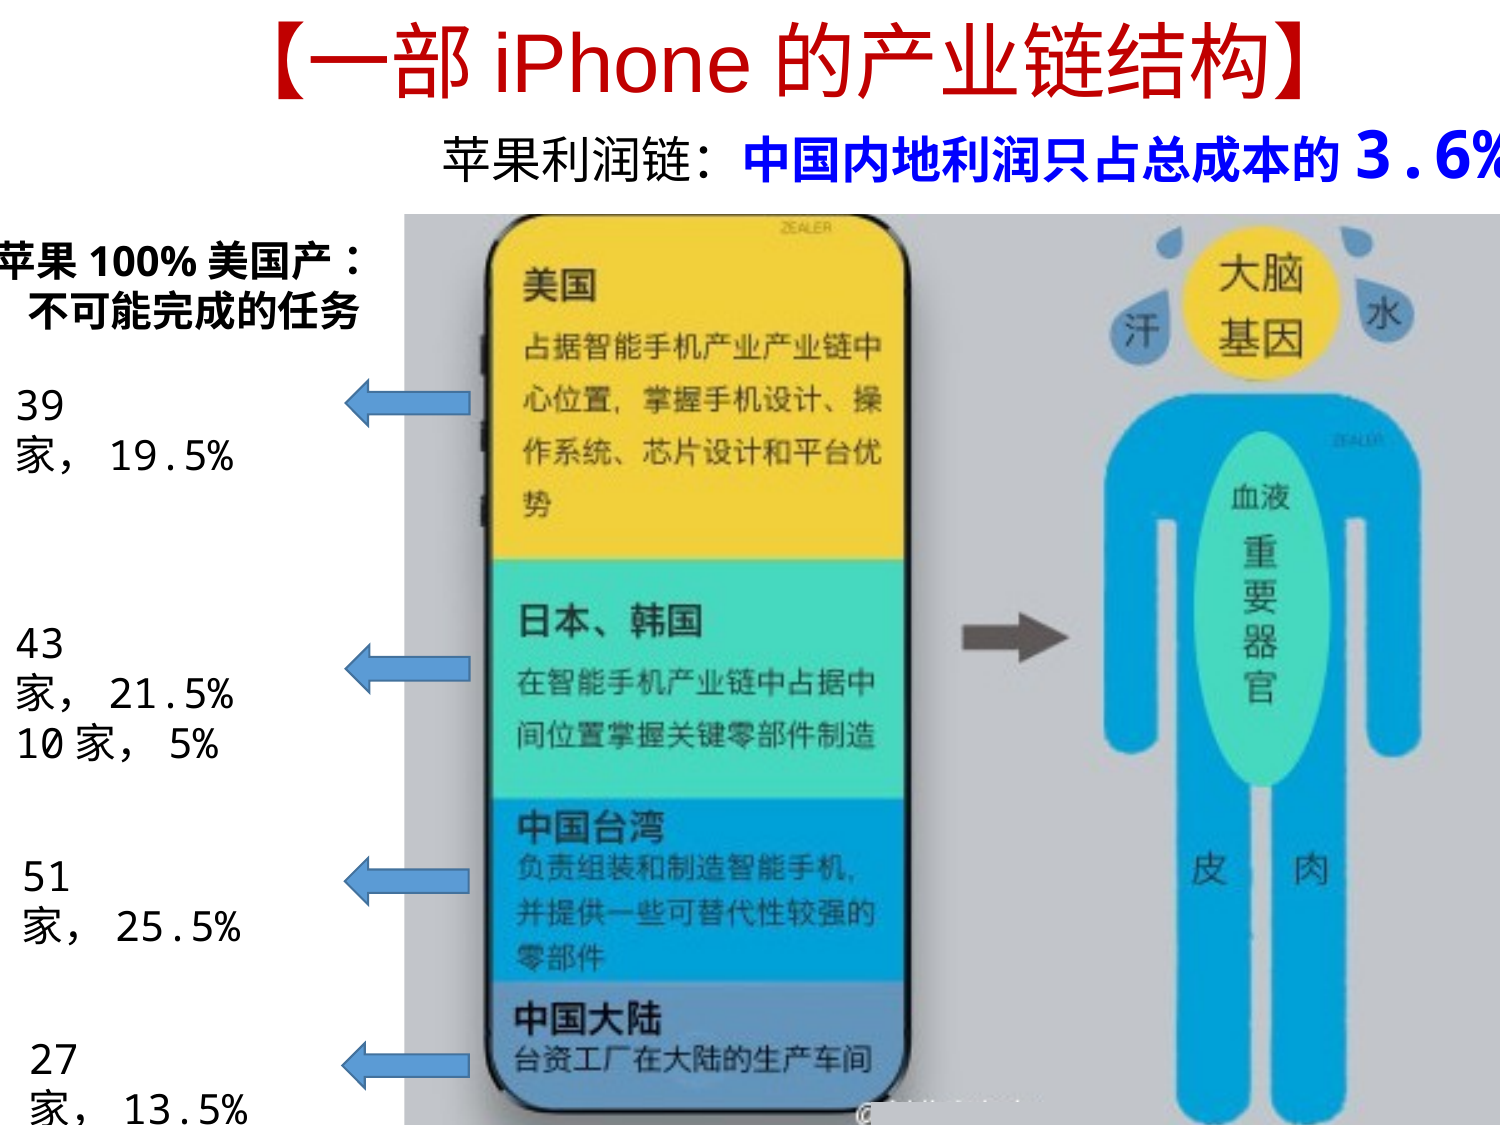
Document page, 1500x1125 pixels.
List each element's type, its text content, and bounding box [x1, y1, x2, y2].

text_box 27家，13.5% [13, 1025, 300, 1125]
text_box [340, 1040, 404, 1091]
text_box 39家，19.5% [0, 371, 286, 487]
text_box [344, 378, 404, 429]
text_box 苹果100%美国产： 不可能完成的任务 [0, 227, 404, 343]
text_box 苹果利润链：中国内地利润只占总成本的3.6% [426, 104, 1500, 200]
text_box [344, 642, 404, 696]
text_box 43家，21.5% 10家，5% [0, 609, 300, 774]
text_box 51家，25.5% [6, 842, 293, 958]
title 【一部iPhone的产业链结构】 [142, 0, 1437, 174]
text_box [343, 855, 404, 908]
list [404, 214, 1500, 1125]
